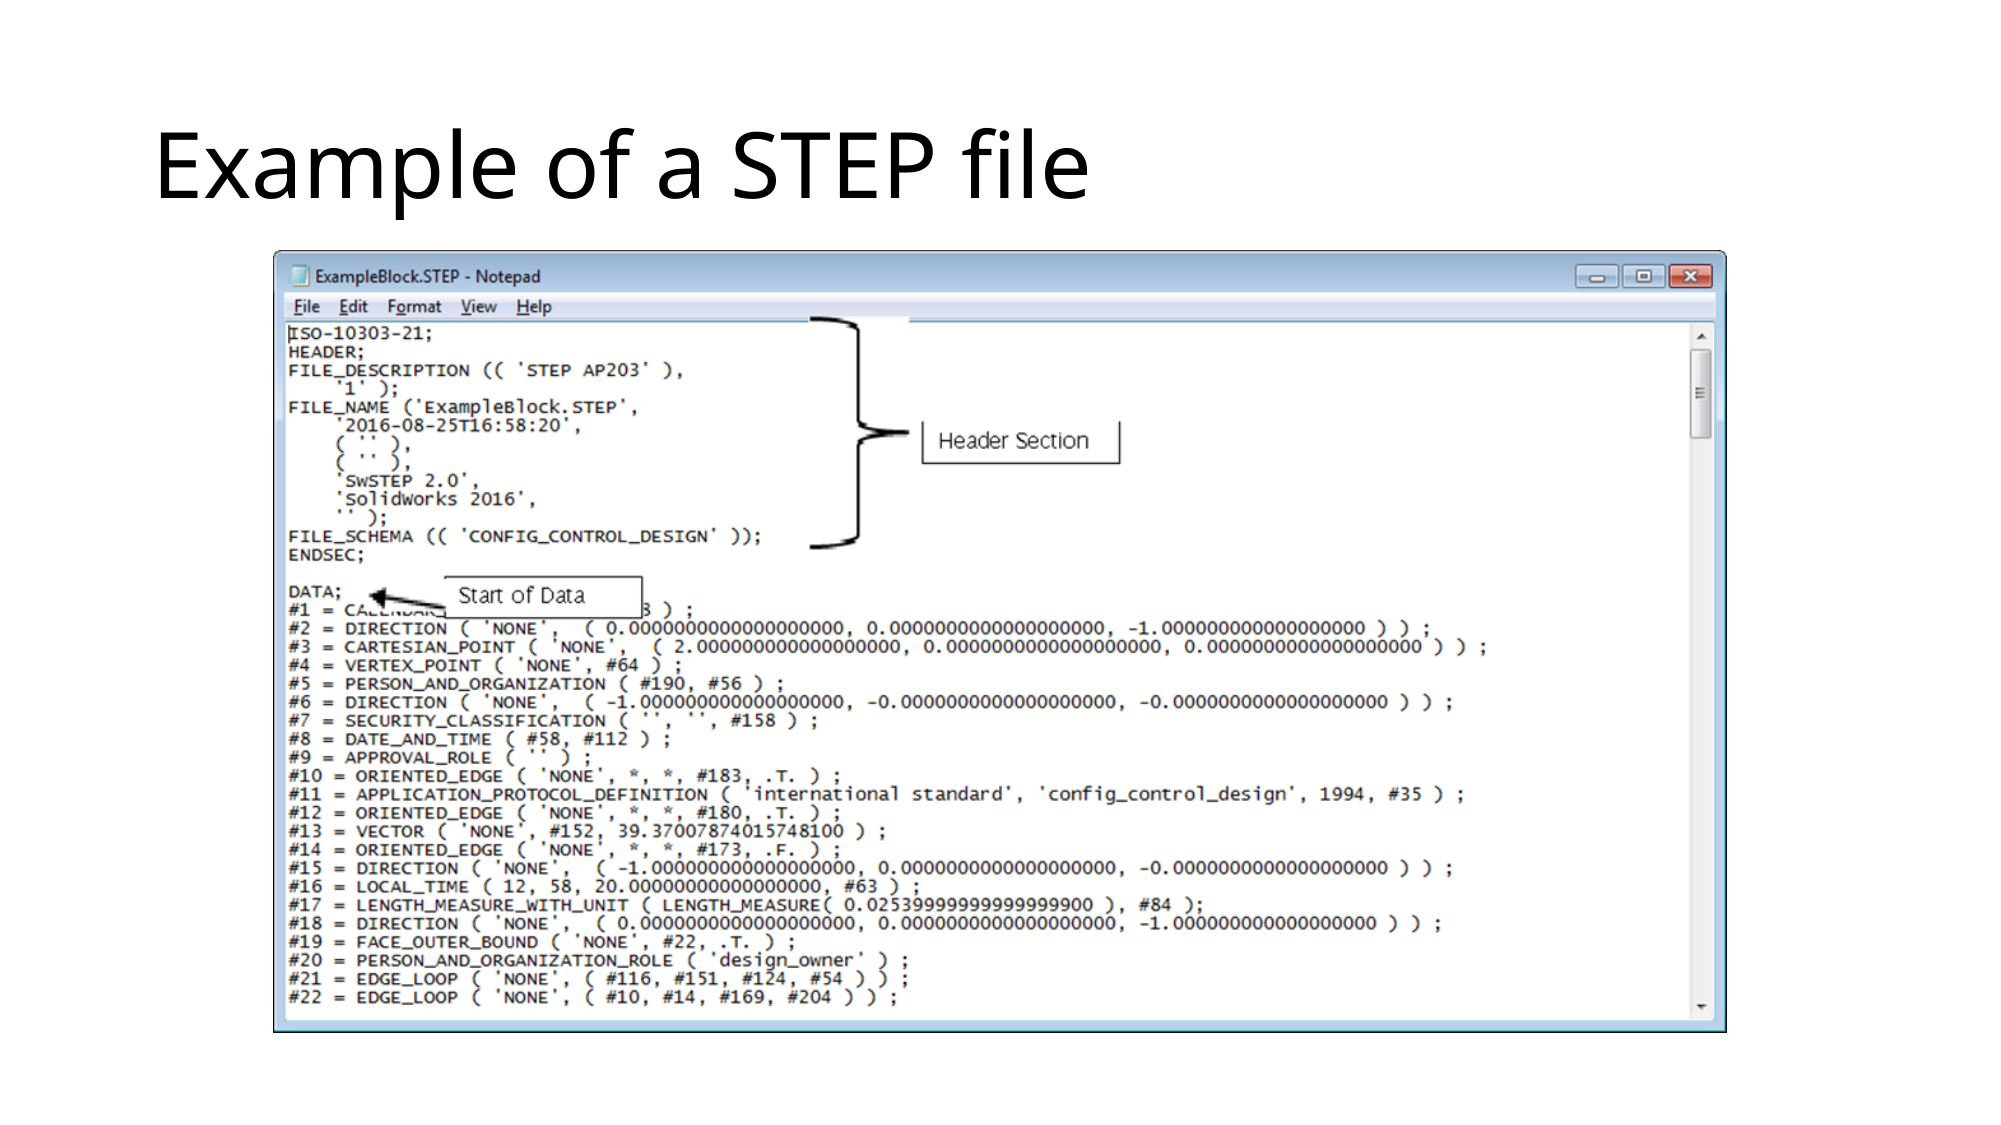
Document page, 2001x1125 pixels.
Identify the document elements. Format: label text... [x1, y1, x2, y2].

title Example of a STEP file [137, 59, 1863, 278]
picture [273, 250, 1727, 1033]
